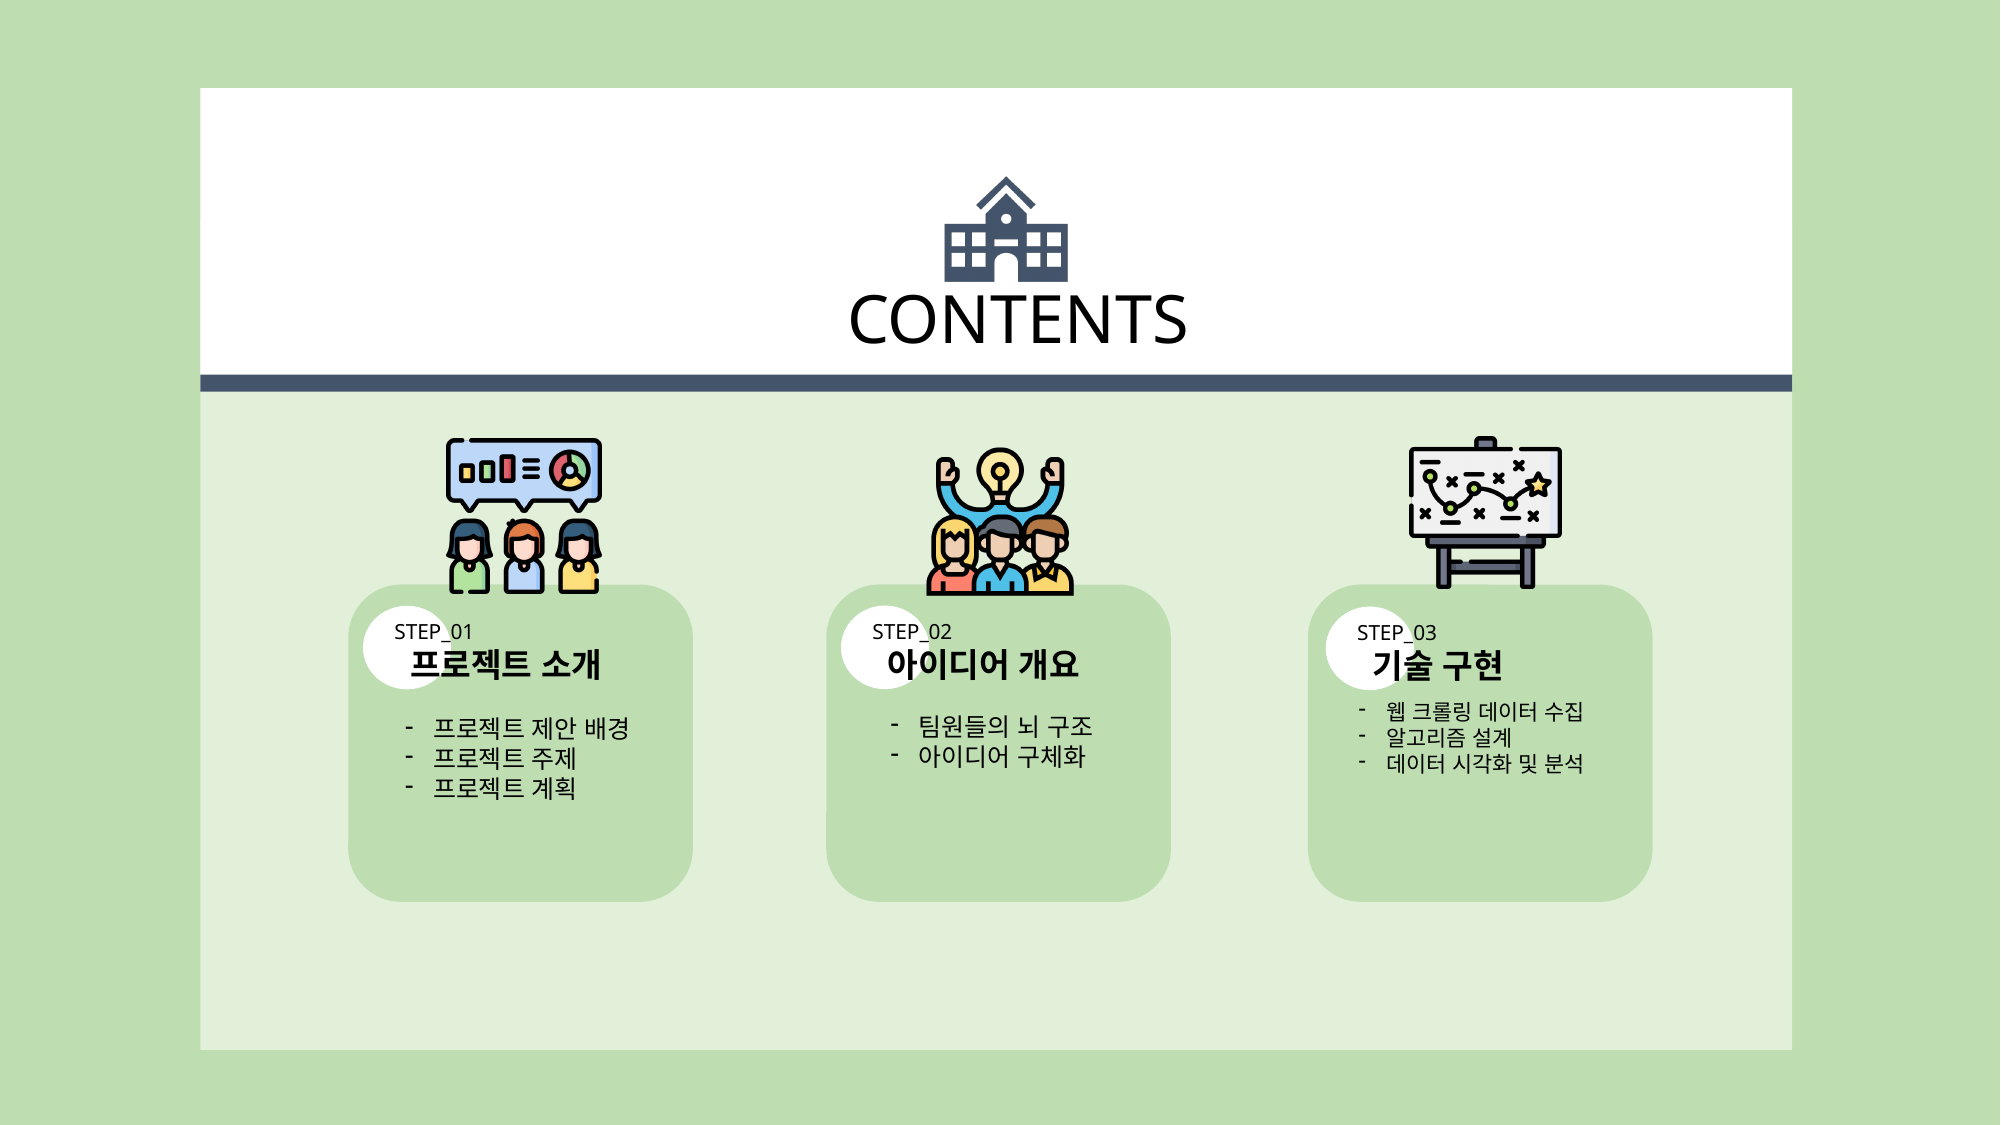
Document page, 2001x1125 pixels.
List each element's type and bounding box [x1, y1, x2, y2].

text_box [1307, 436, 1653, 903]
text_box [826, 445, 1172, 903]
picture [923, 147, 1088, 311]
text_box [348, 438, 694, 903]
text_box [200, 87, 1793, 1051]
